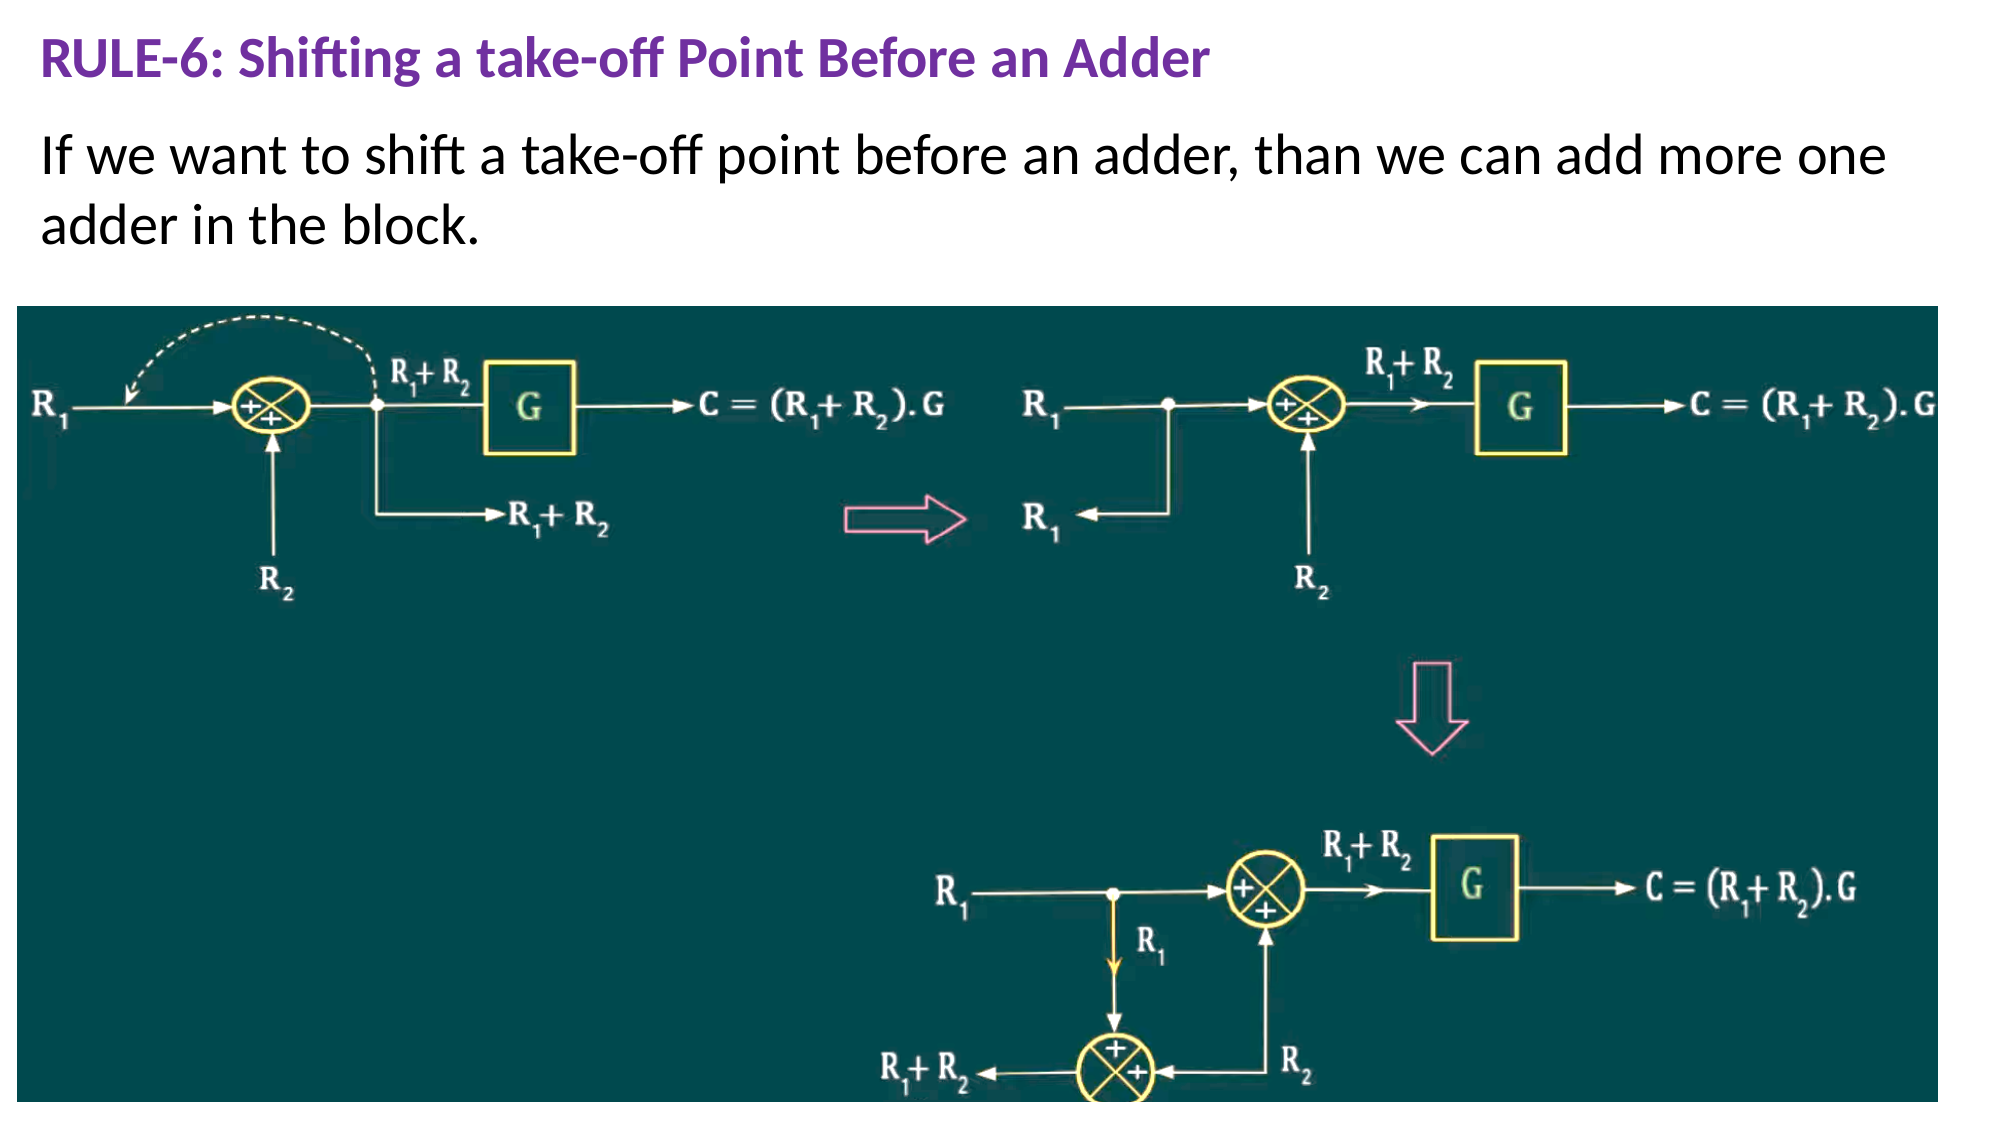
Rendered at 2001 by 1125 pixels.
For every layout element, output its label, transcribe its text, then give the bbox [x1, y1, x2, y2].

text_box If we want to shift a take-off point before an adder, than we can add more one adder in the block. [25, 108, 1976, 264]
text_box RULE-6: Shifting a take-off Point Before an Adder [25, 12, 1986, 97]
picture [17, 306, 1938, 1102]
